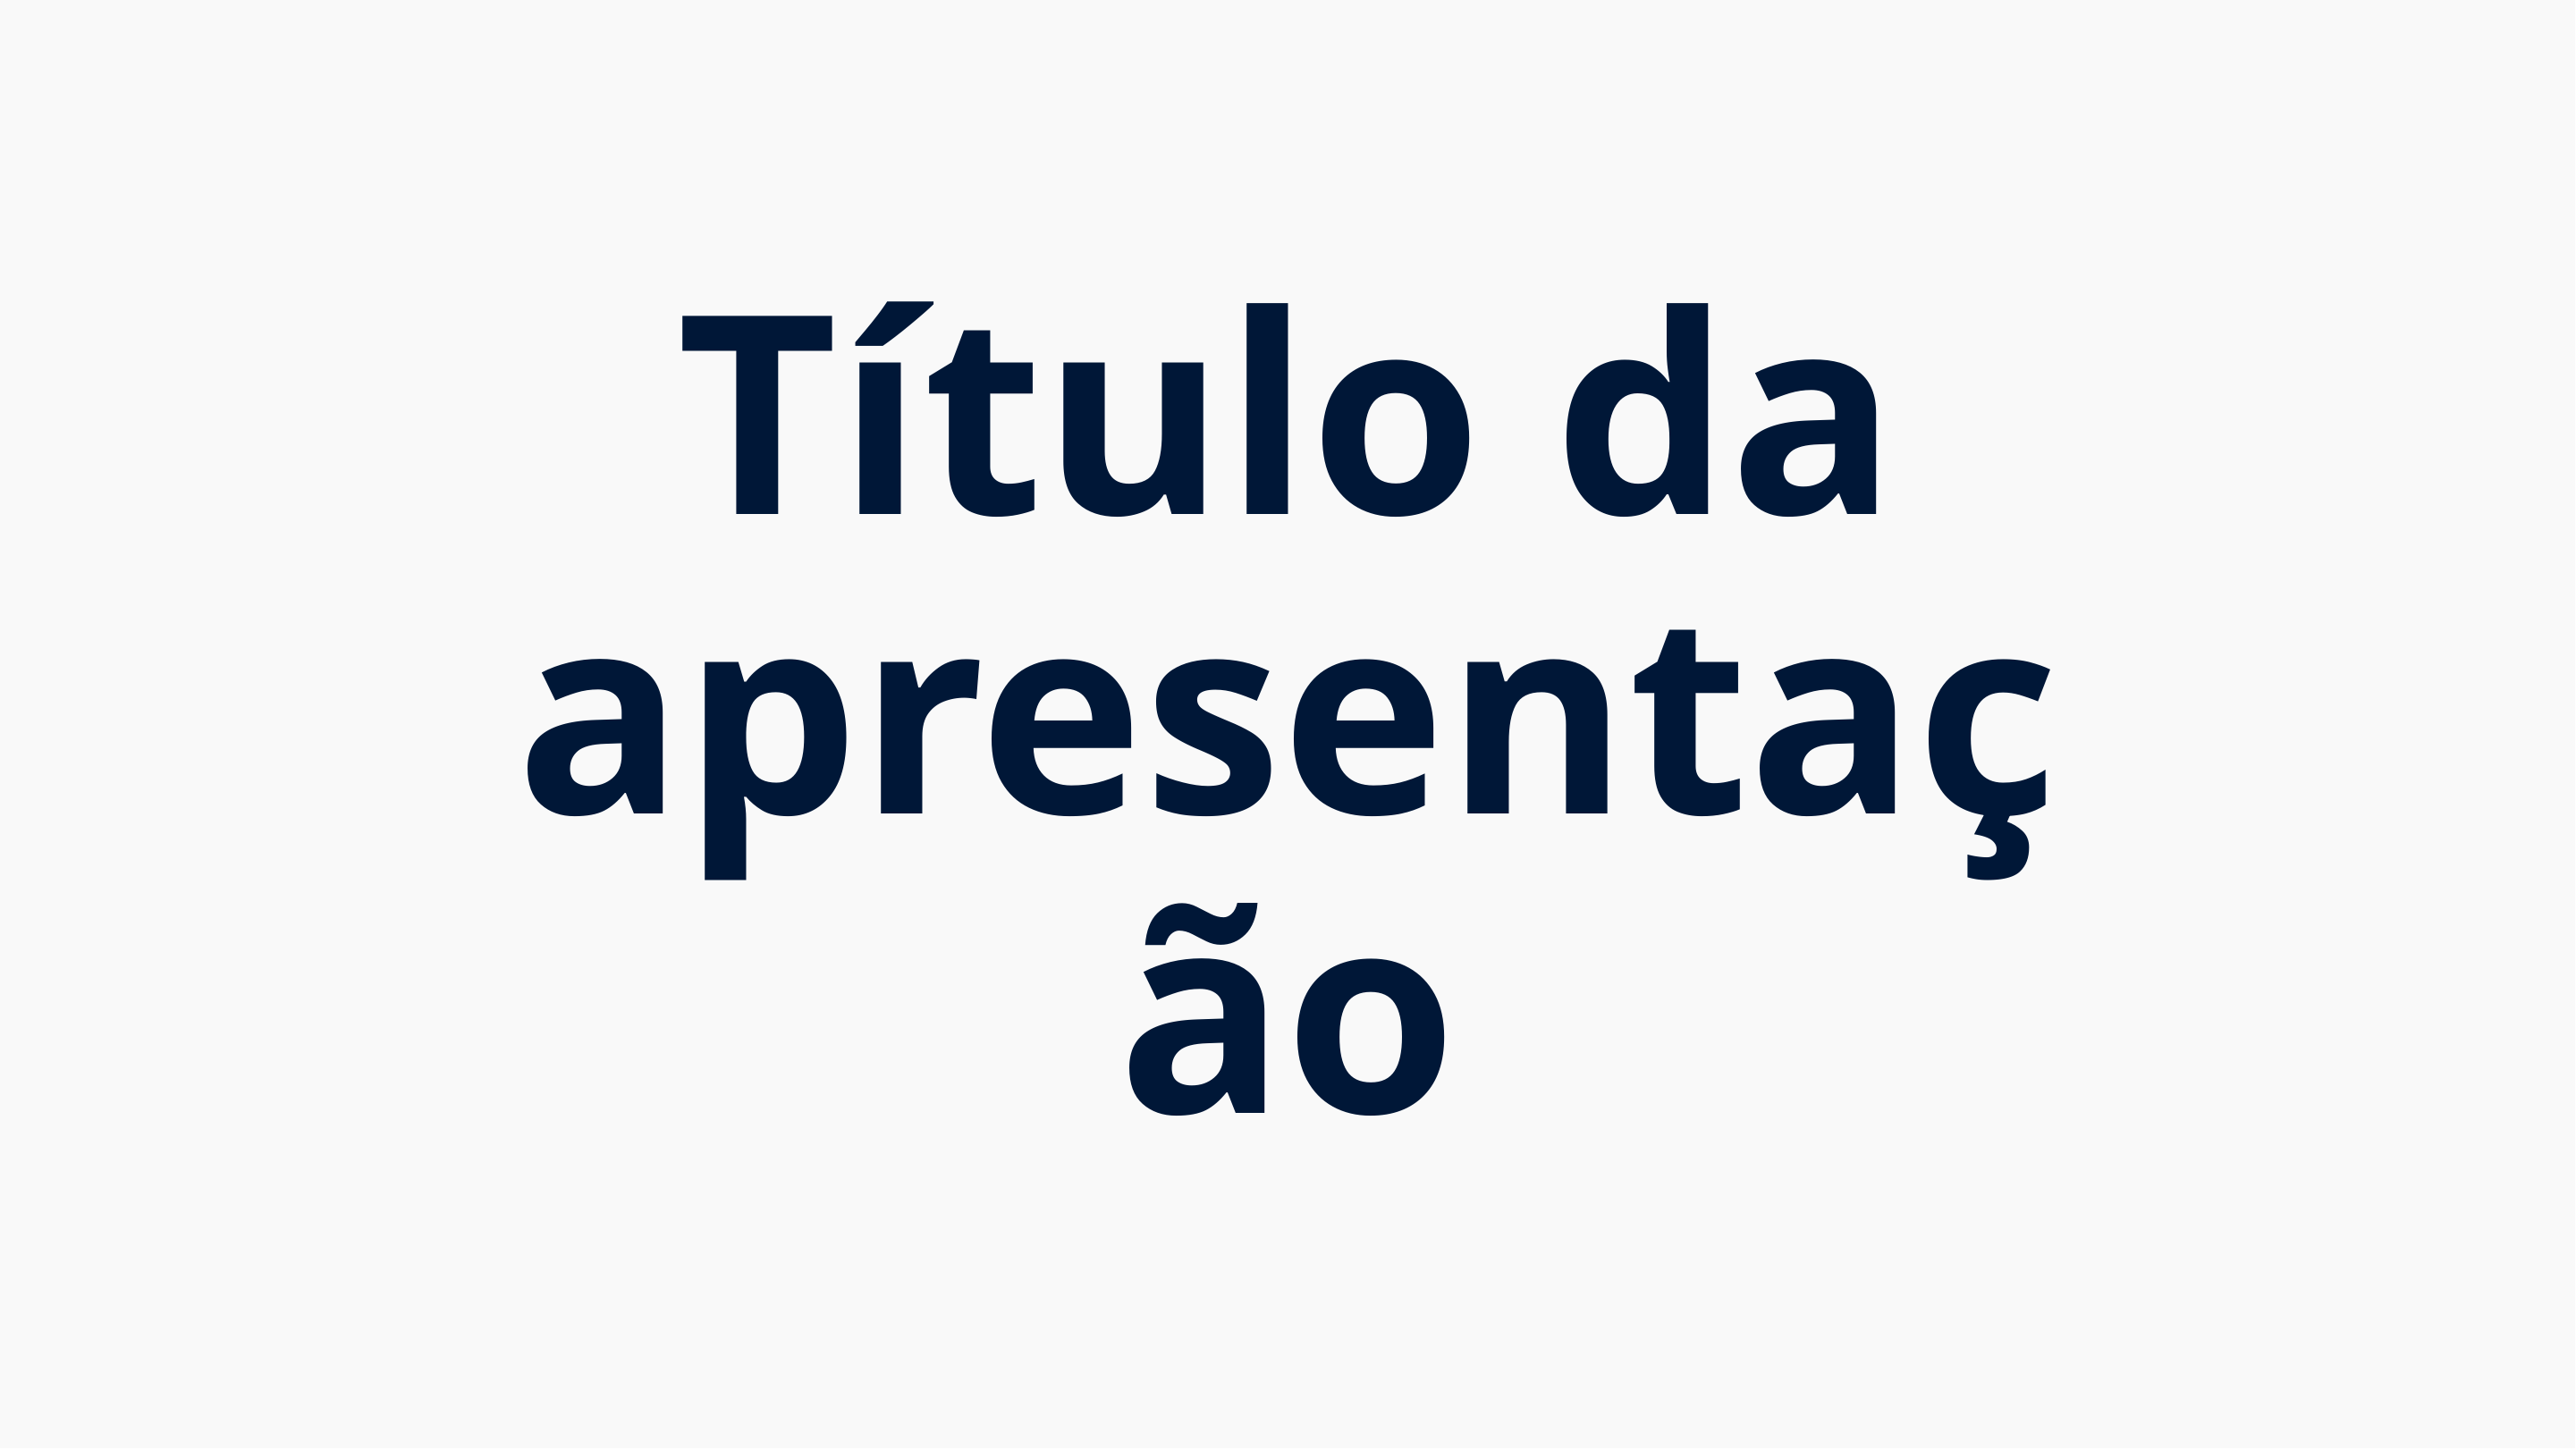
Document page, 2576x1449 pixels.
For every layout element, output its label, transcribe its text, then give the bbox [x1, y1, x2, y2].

title Título da apresentação [462, 472, 2113, 976]
